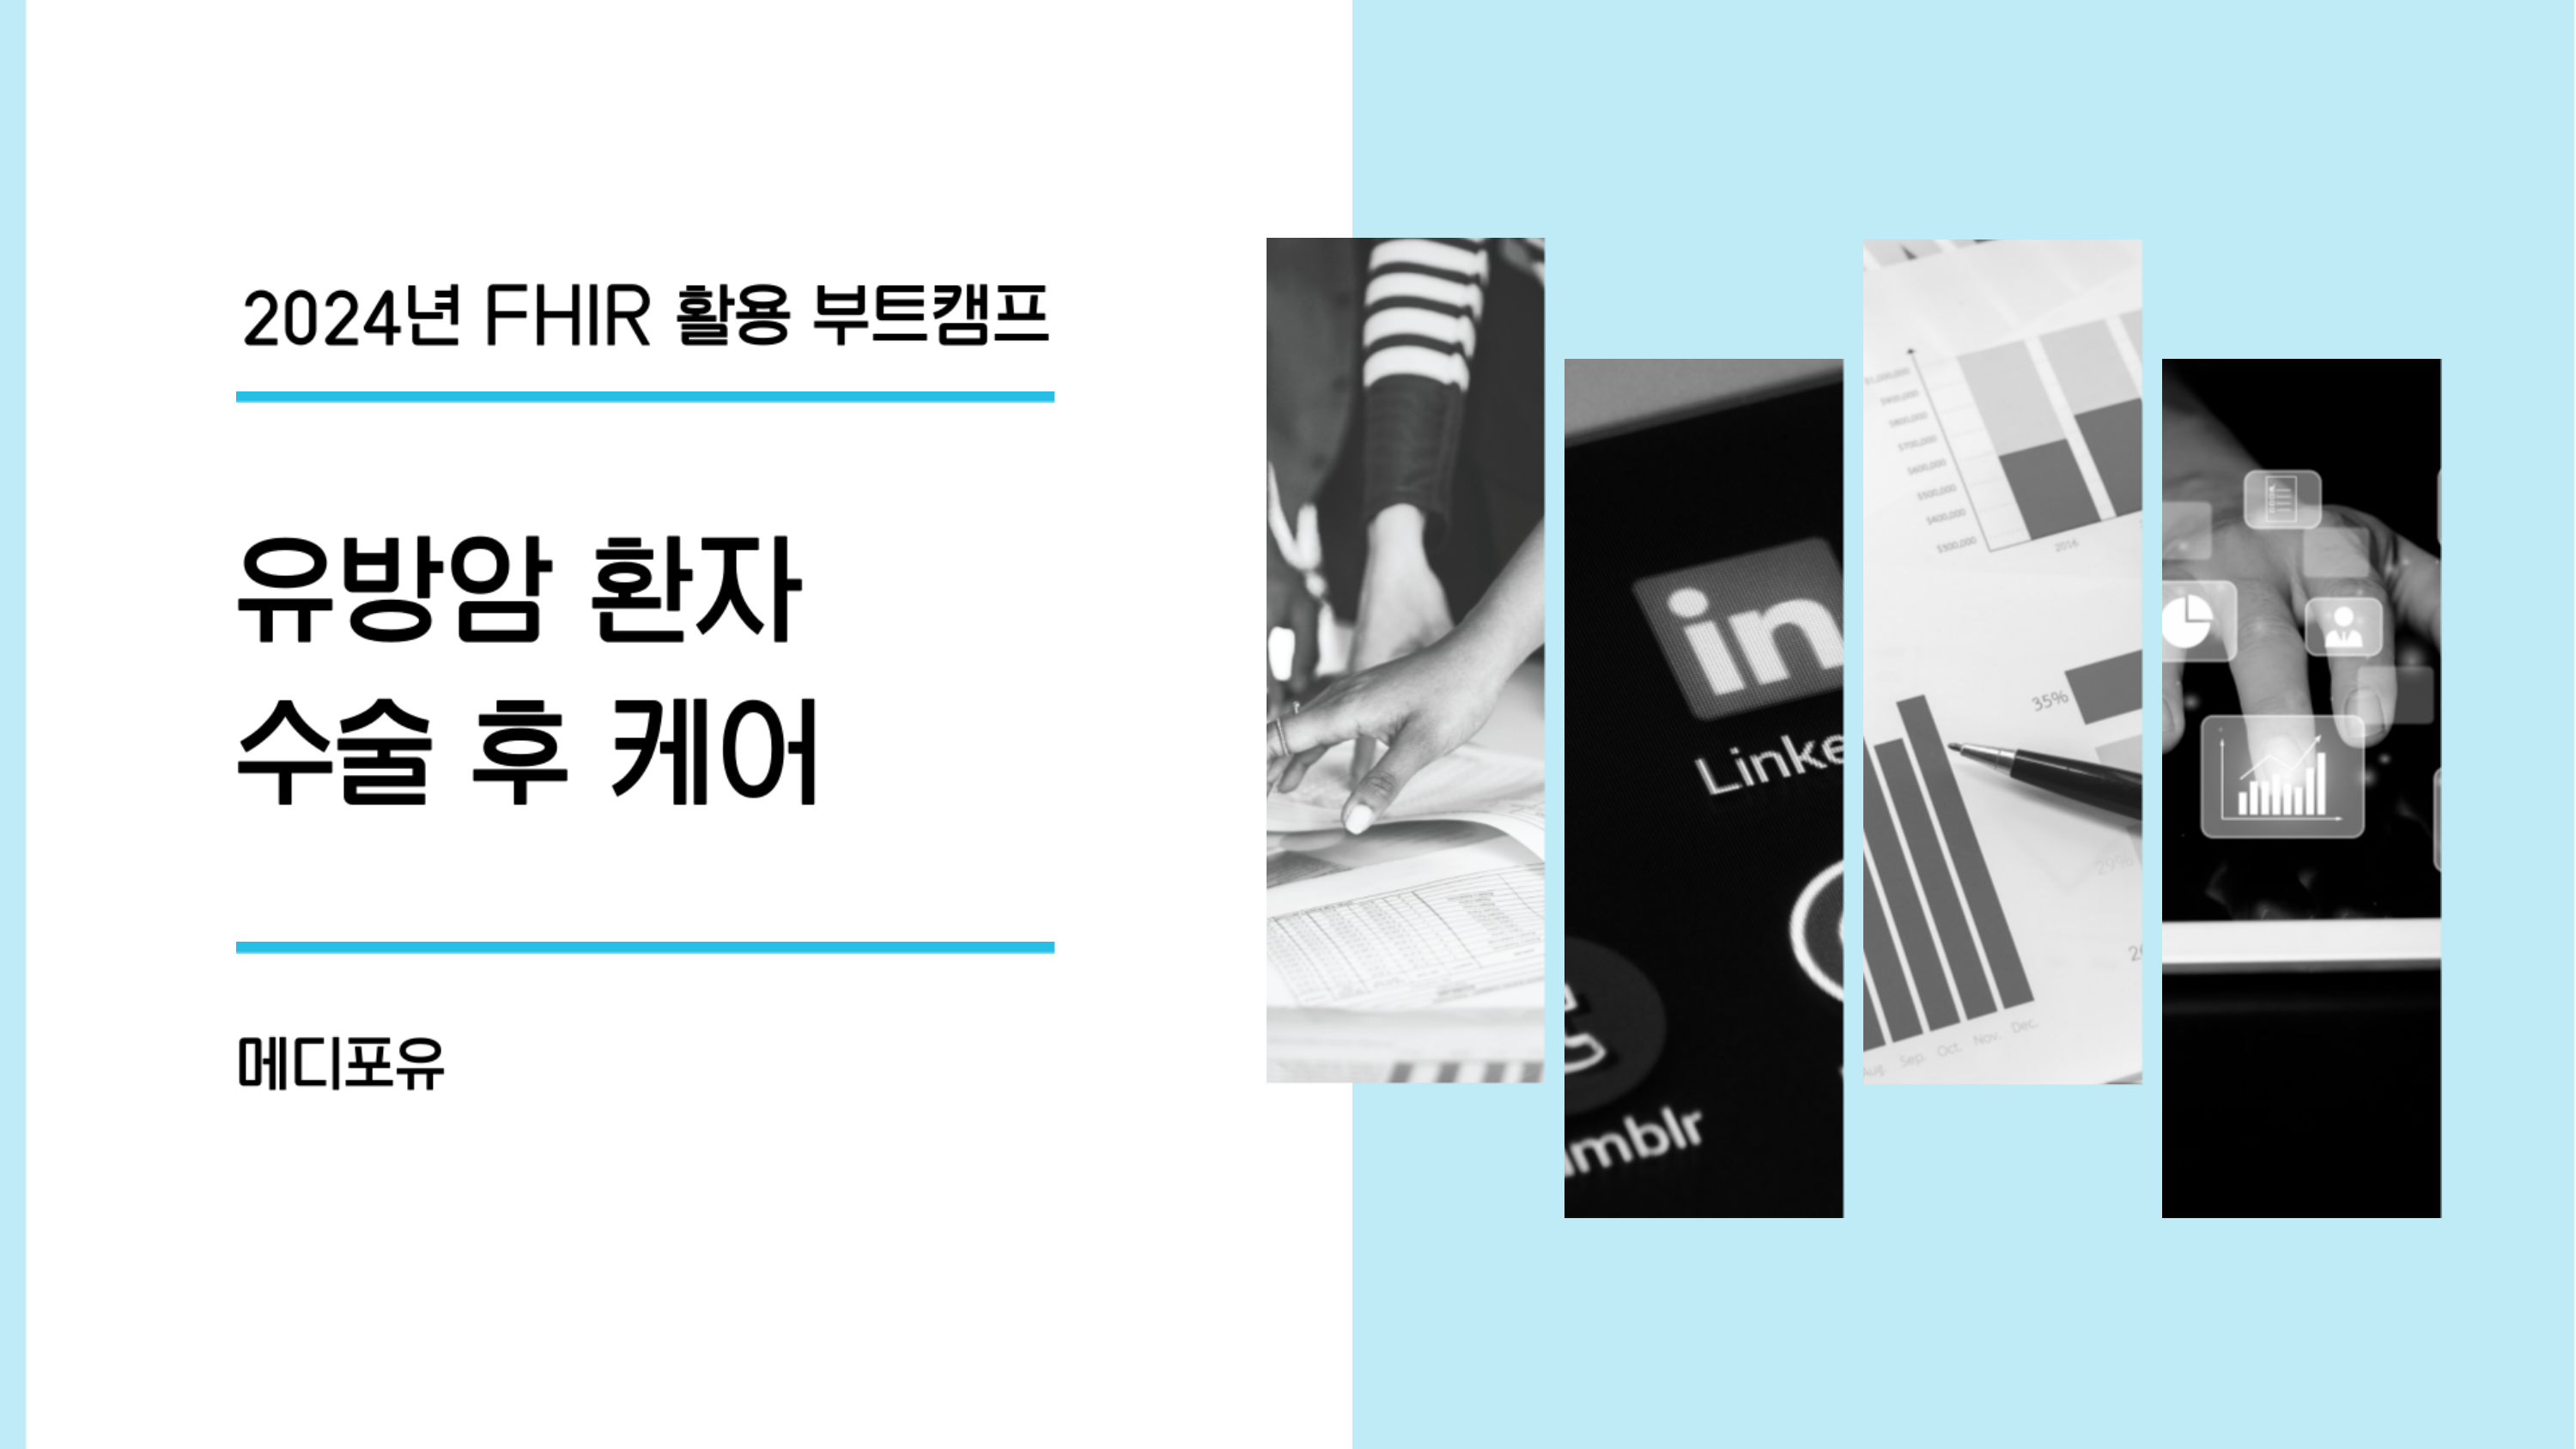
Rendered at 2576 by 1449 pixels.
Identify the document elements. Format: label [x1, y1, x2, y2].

picture [214, 990, 510, 1161]
picture [1266, 0, 2576, 1449]
picture [196, 459, 1056, 961]
picture [216, 241, 1119, 433]
picture [0, 0, 27, 1449]
